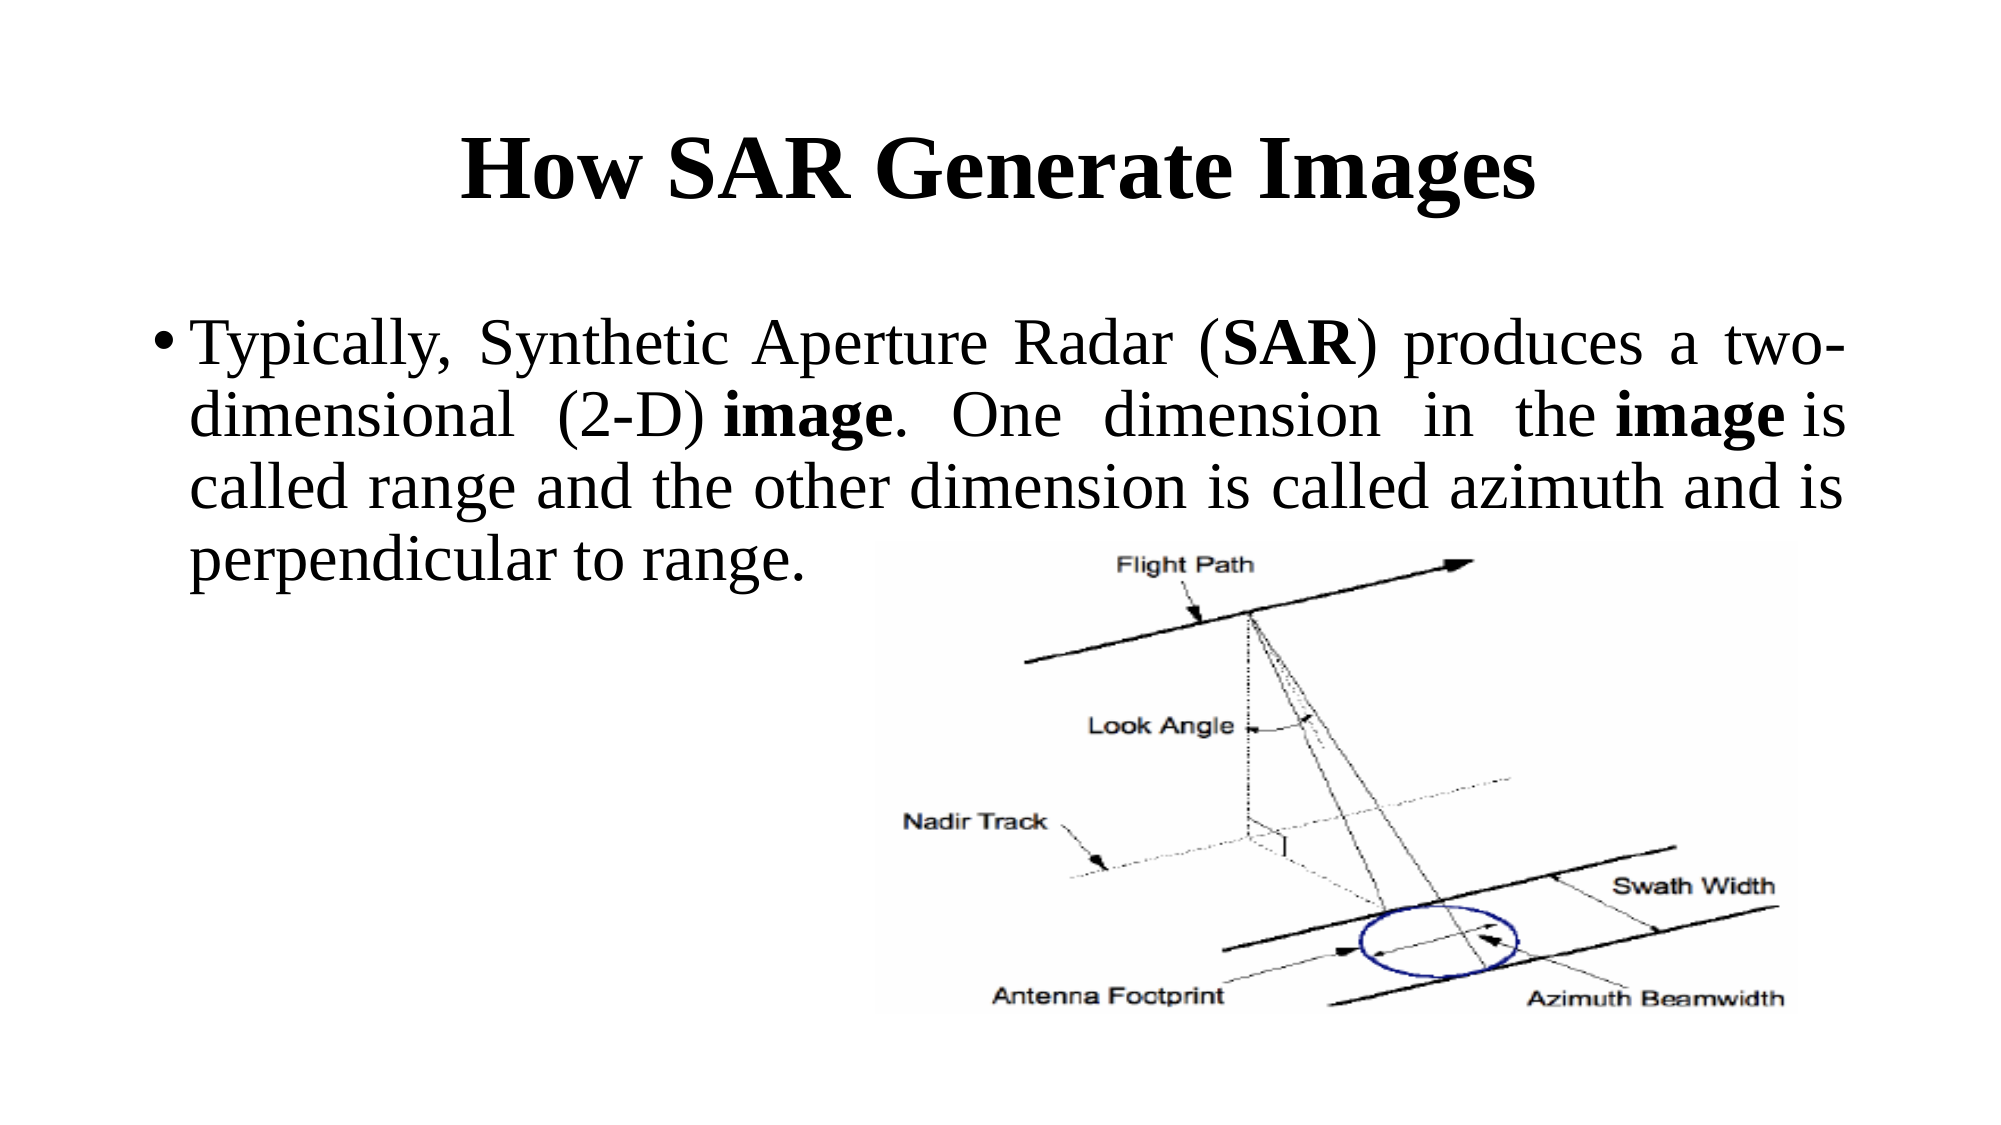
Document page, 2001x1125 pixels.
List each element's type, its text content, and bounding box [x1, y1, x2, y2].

list Typically, Synthetic Aperture Radar (SAR) produces a two-dimensional (2-D) image. One dimension in the image is called range and the other dimension is called azimuth and is perpendicular to range. [137, 299, 1863, 1014]
picture [875, 541, 1798, 1014]
title How SAR Generate Images [137, 59, 1863, 278]
